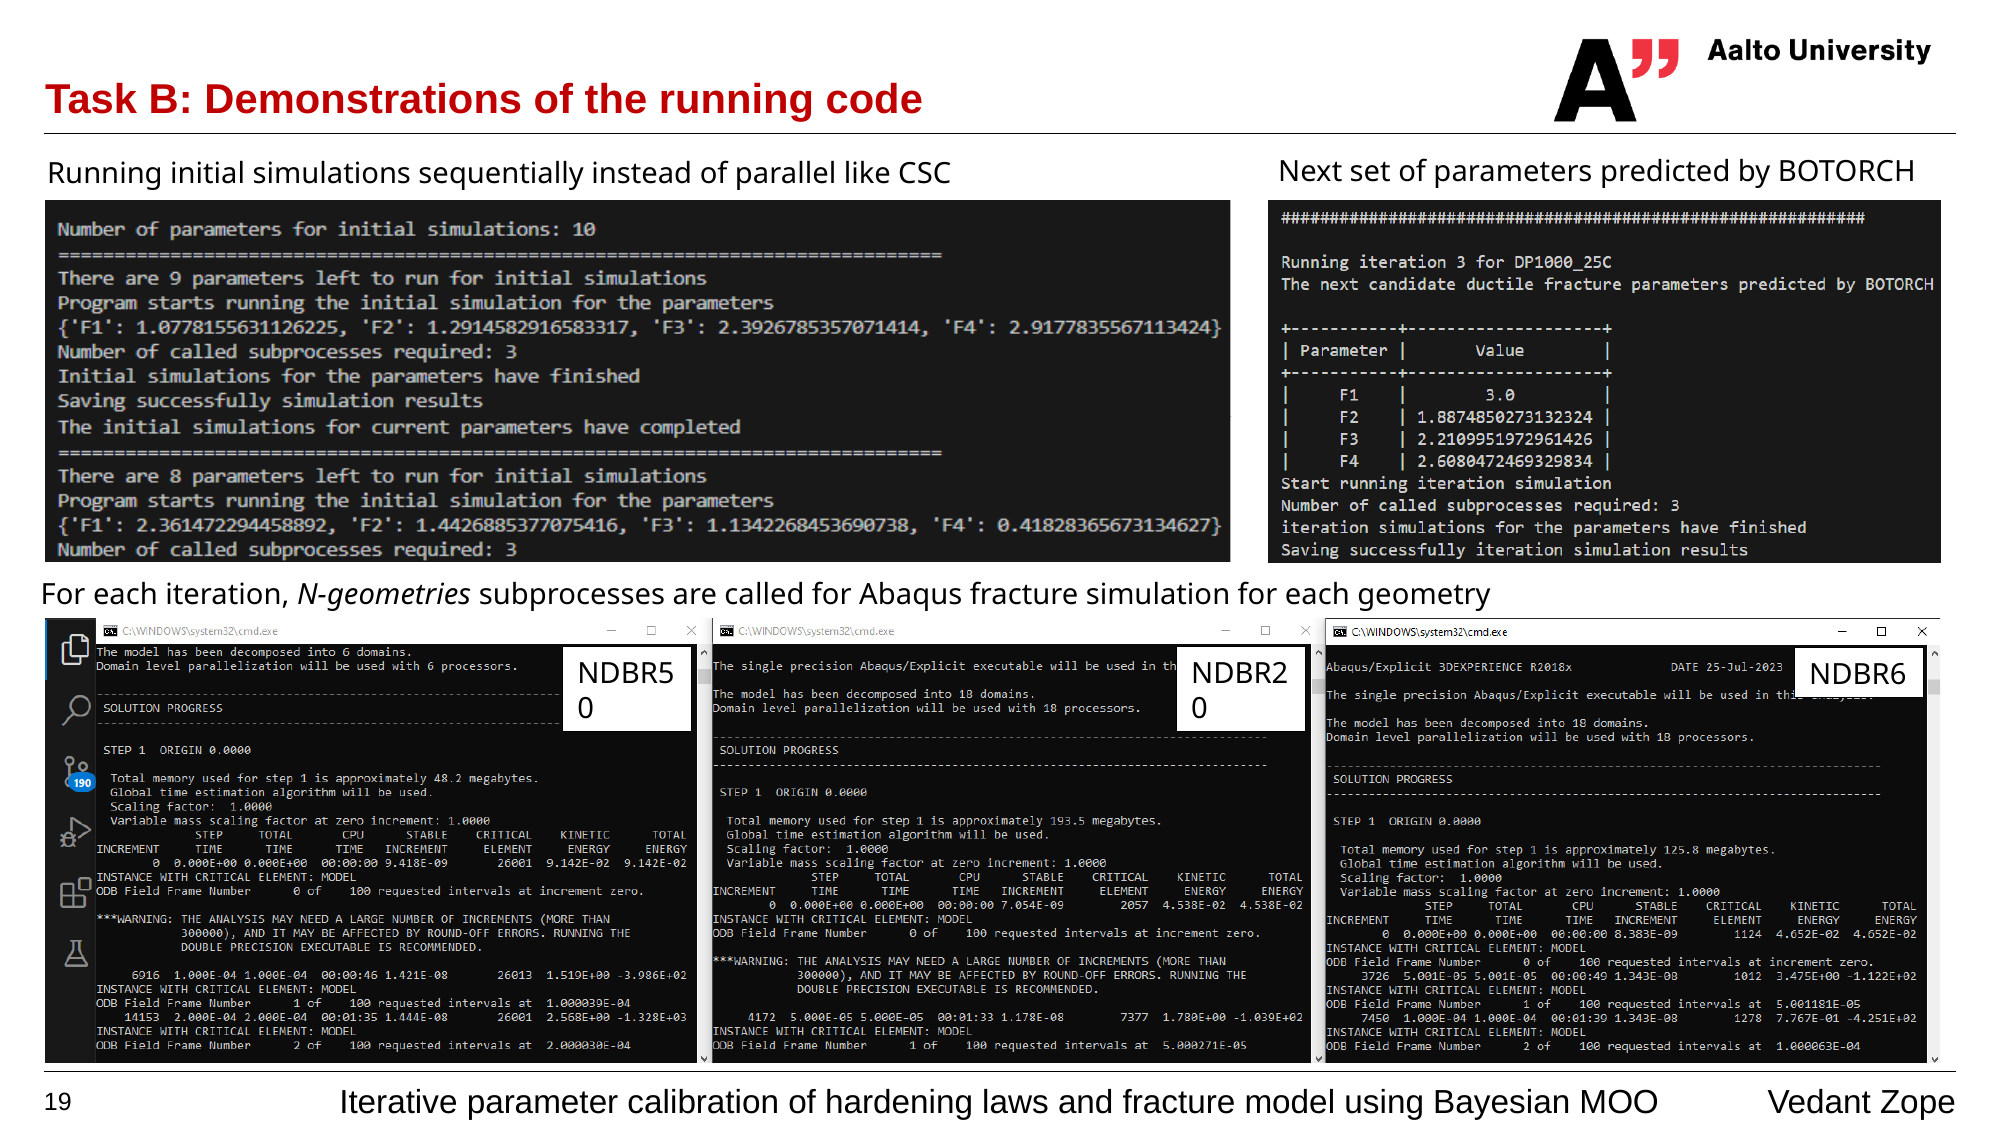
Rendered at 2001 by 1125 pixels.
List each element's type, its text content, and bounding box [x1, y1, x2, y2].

picture [44, 618, 1941, 1064]
text_box Next set of parameters predicted by BOTORCH [1263, 144, 1980, 195]
title Task B: Demonstrations of the running code [45, 33, 1544, 123]
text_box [44, 200, 1231, 563]
picture [1548, 32, 1938, 128]
text_box For each iteration, N-geometries subprocesses are called for Abaqus fracture simulation for each geometry [25, 567, 1961, 618]
picture [1268, 200, 1941, 563]
text_box Running initial simulations sequentially instead of parallel like CSC [32, 147, 1163, 198]
